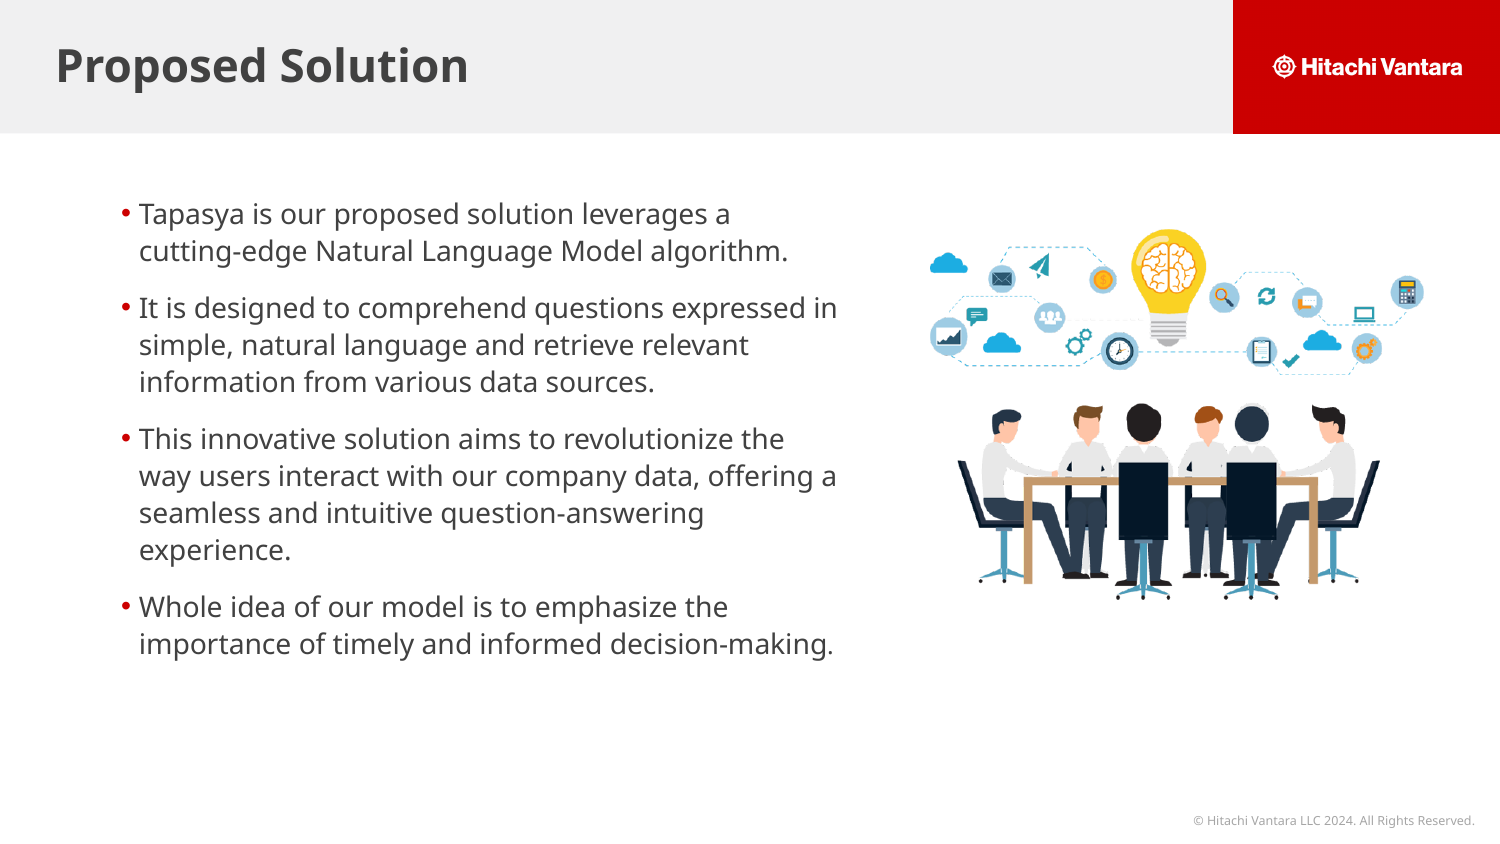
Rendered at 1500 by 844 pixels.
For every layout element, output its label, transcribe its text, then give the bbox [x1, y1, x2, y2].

list Tapasya is our proposed solution leverages a cutting-edge Natural Language Model algorithm. It is designed to comprehend questions expressed in simple, natural language and retrieve relevant information from various data sources. This innovative solution aims to revolutionize the way users interact with our company data, offering a seamless and intuitive question-answering experience. Whole idea of our model is to emphasize the importance of timely and informed decision-making. [97, 185, 855, 699]
picture [1233, 0, 1500, 134]
picture [901, 204, 1452, 603]
title Proposed Solution [43, 8, 1200, 129]
